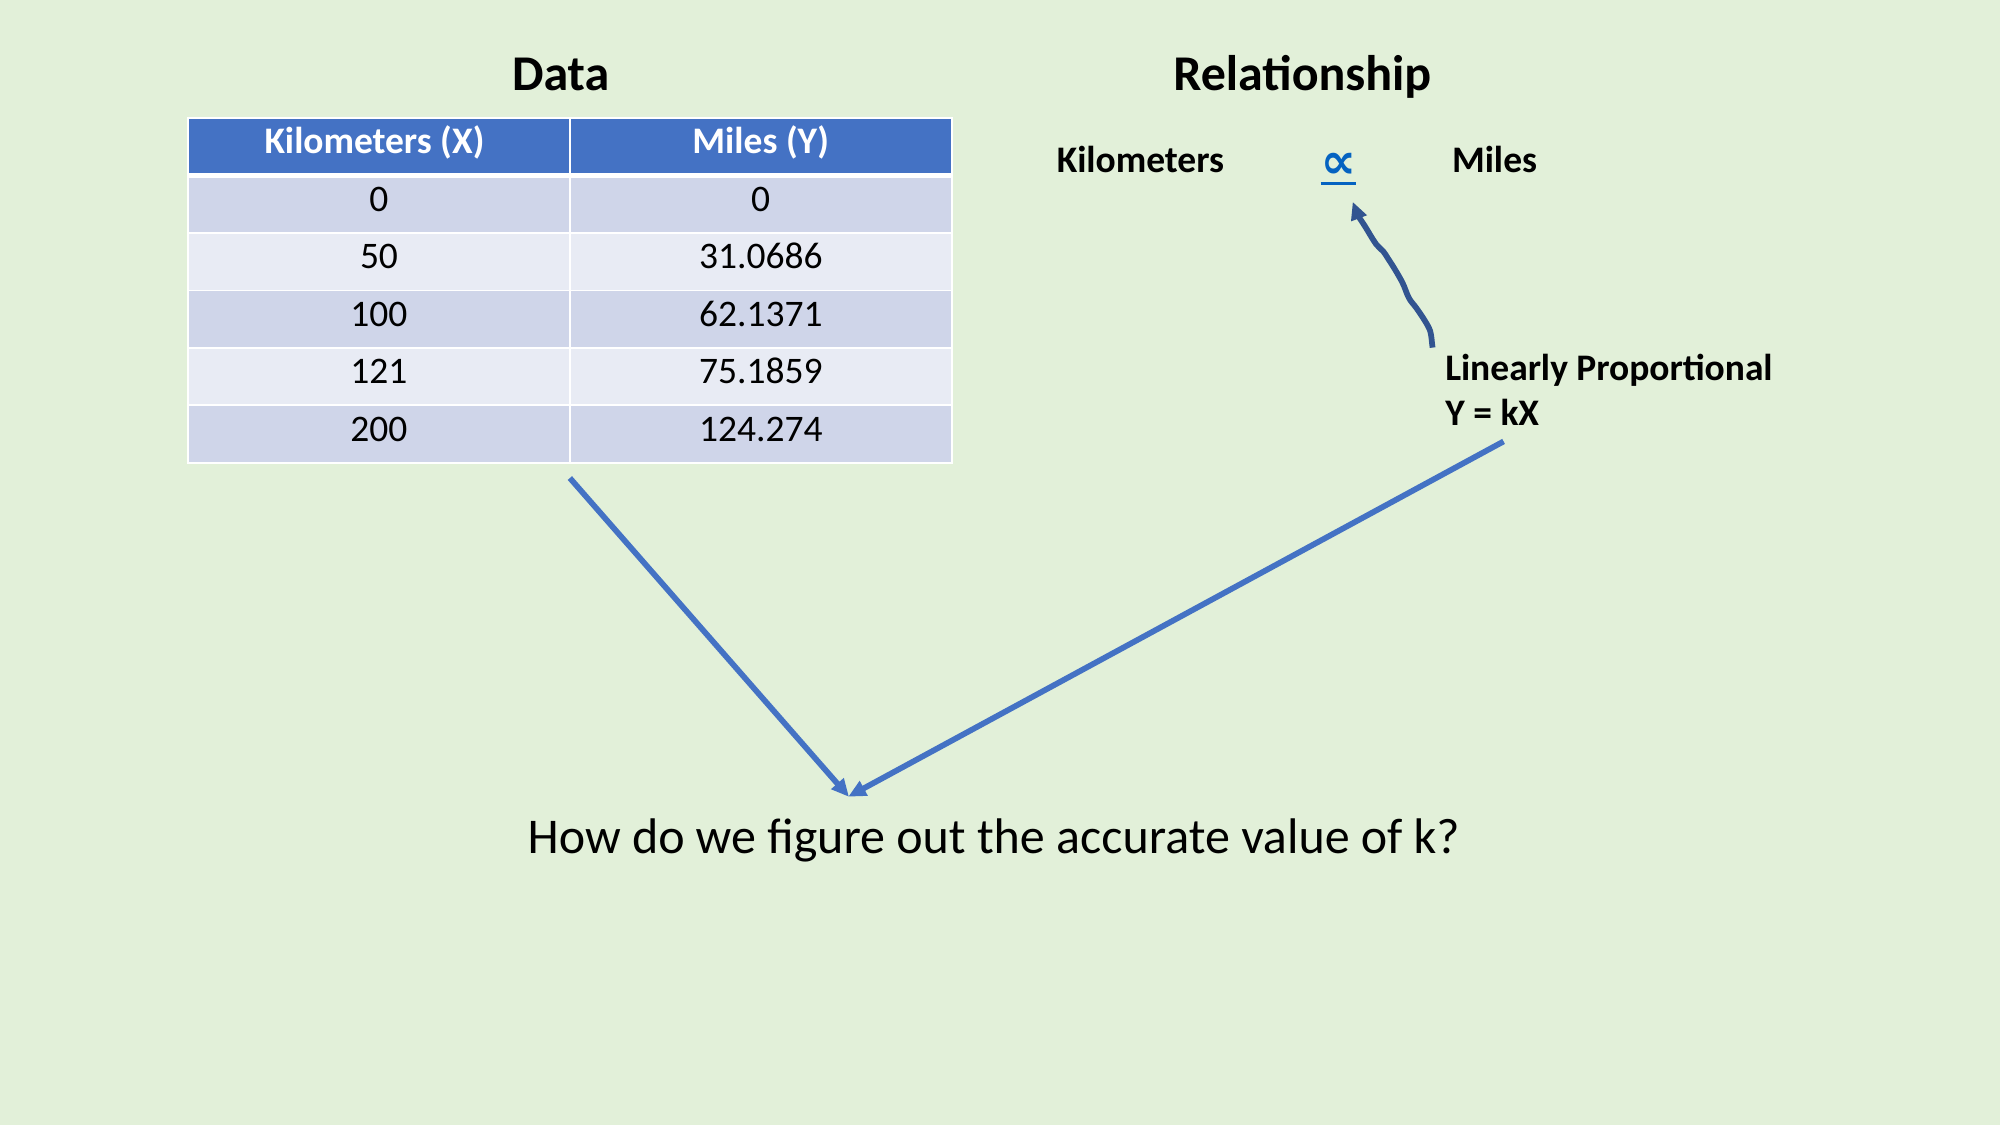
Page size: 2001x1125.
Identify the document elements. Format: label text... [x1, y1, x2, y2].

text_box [569, 477, 848, 797]
table_header Kilometers (X) [189, 119, 569, 173]
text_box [848, 441, 1504, 797]
table_cell 62.1371 [571, 291, 951, 347]
table_cell 124.274 [571, 406, 951, 462]
text_box How do we figure out the accurate value of k? [370, 796, 1618, 872]
table_cell 31.0686 [571, 234, 951, 290]
table_cell 121 [189, 349, 569, 404]
text_box Data [341, 32, 780, 108]
table_cell 200 [189, 406, 569, 462]
table_cell 0 [571, 178, 951, 232]
table_header Miles (Y) [571, 119, 951, 173]
table_cell 75.1859 [571, 349, 951, 404]
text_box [1041, 32, 1790, 442]
table_cell 50 [189, 234, 569, 290]
table_cell 100 [189, 291, 569, 347]
table_cell 0 [189, 178, 569, 232]
